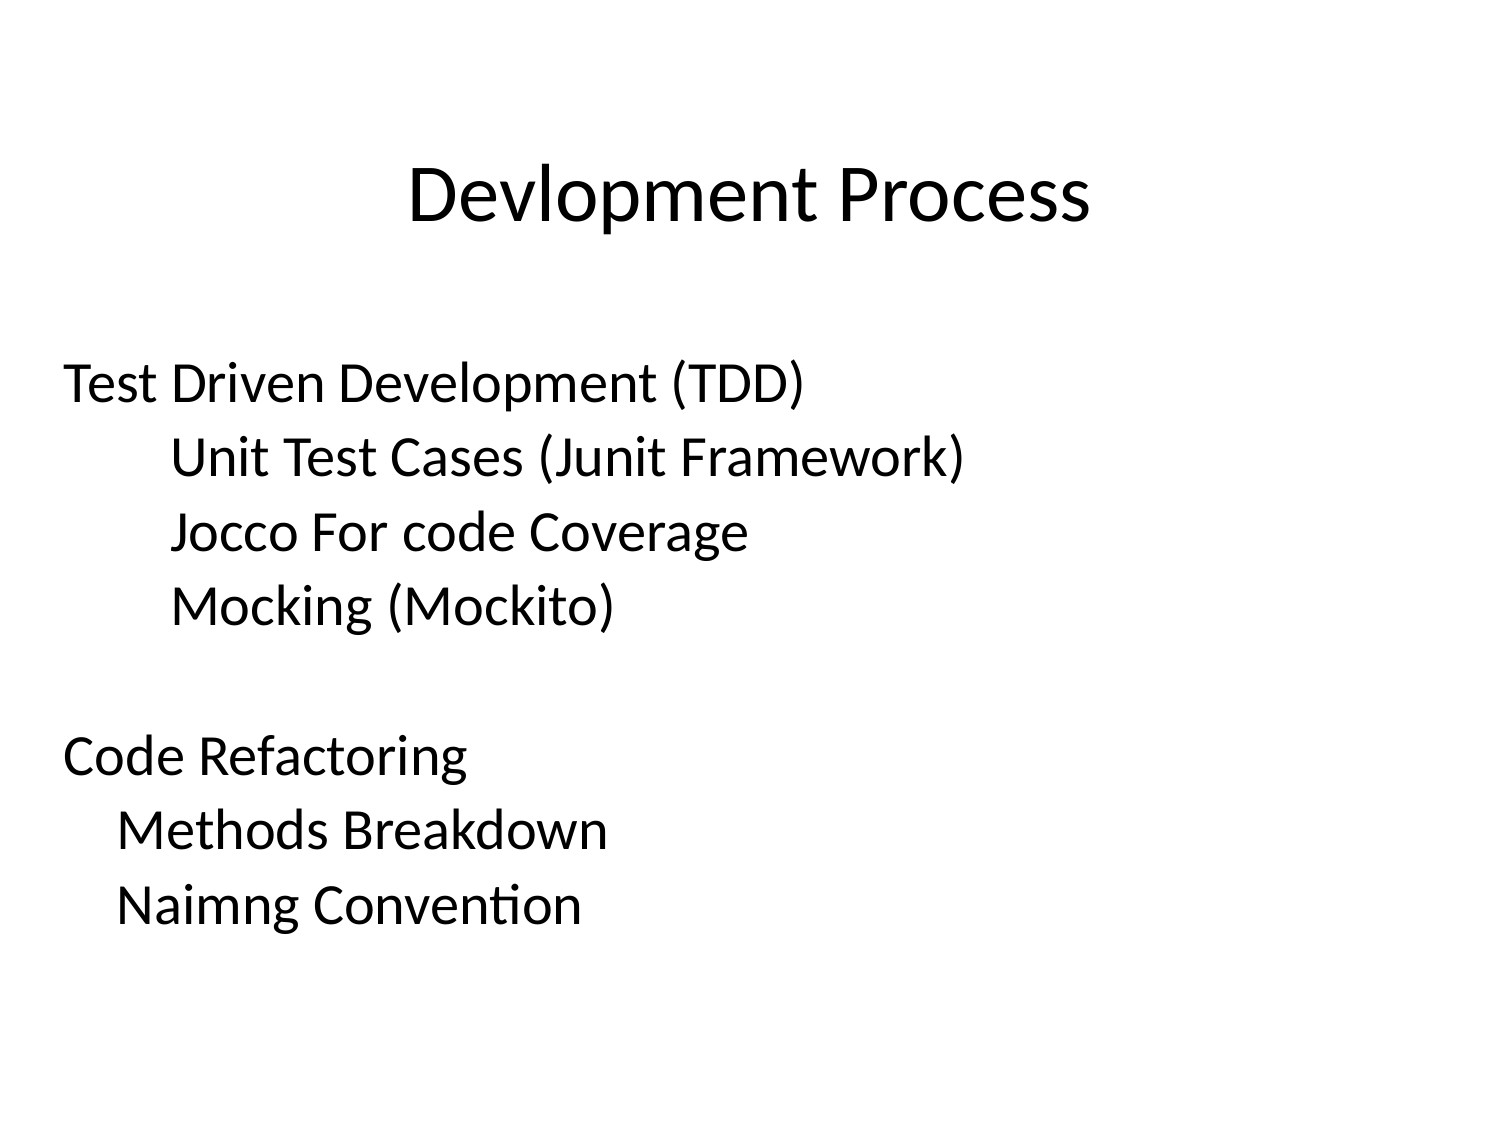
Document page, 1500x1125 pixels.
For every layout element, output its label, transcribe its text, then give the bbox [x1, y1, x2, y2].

title Devlopment Process [75, 45, 1425, 233]
list Test Driven Development (TDD) Unit Test Cases (Junit Framework) Jocco For code Coverage Mocking (Mockito) Code Refactoring Methods Breakdown Naimng Convention [48, 262, 1425, 1005]
